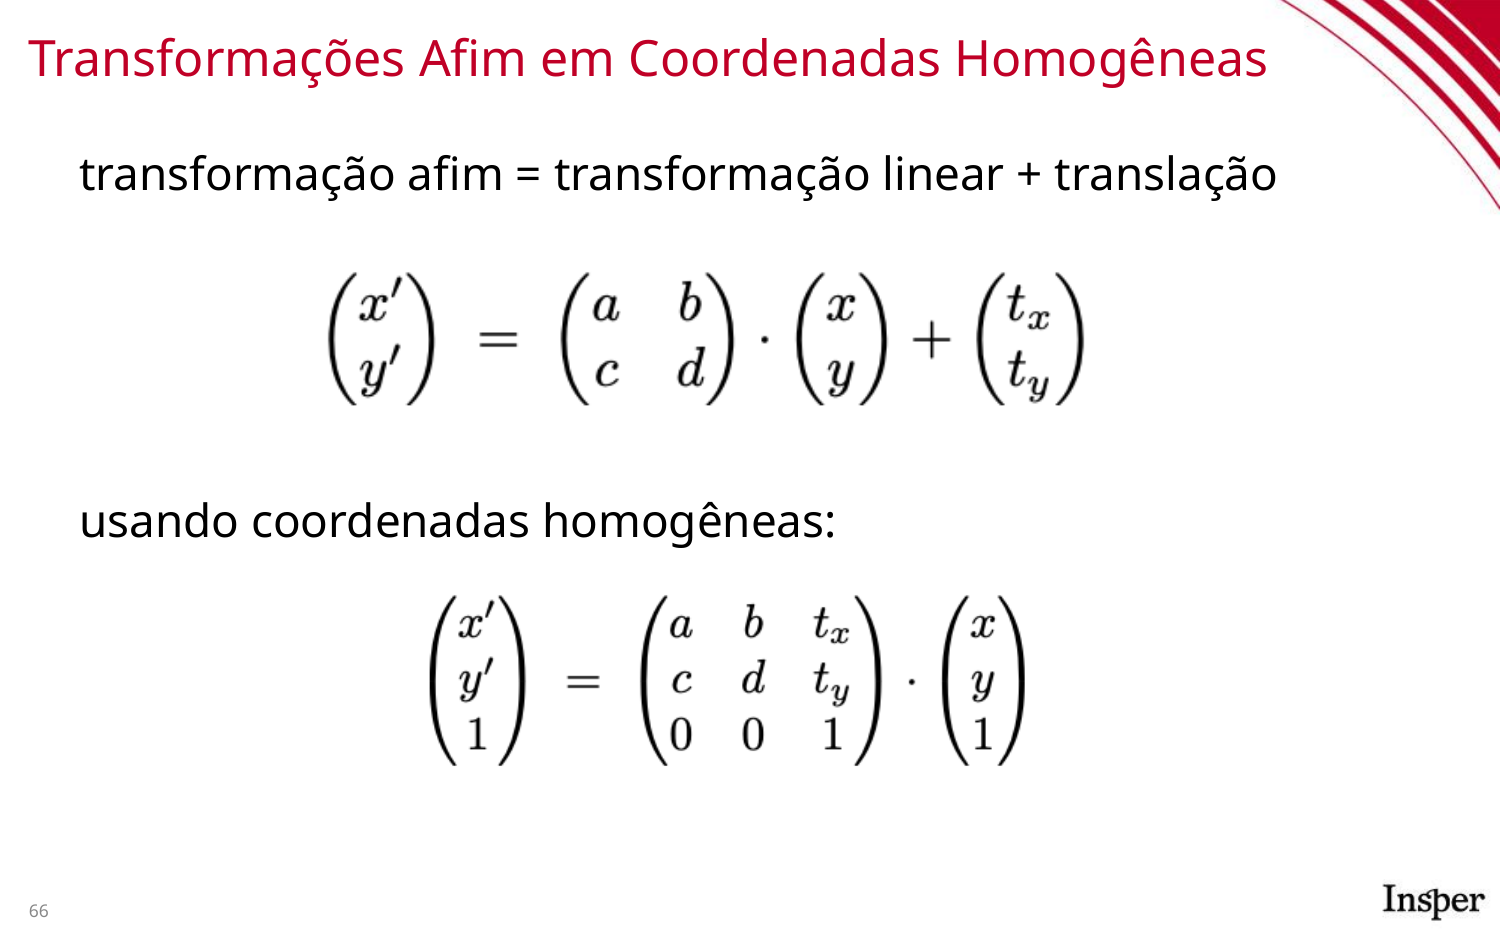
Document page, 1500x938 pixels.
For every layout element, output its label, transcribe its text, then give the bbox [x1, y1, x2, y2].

picture [249, 0, 1500, 938]
slide_number 66 [0, 887, 78, 938]
text_box usando coordenadas homogêneas: [64, 484, 907, 555]
list transformação afim = transformação linear + translação [64, 137, 1447, 223]
title Transformações Afim em Coordenadas Homogêneas [13, 18, 1397, 104]
